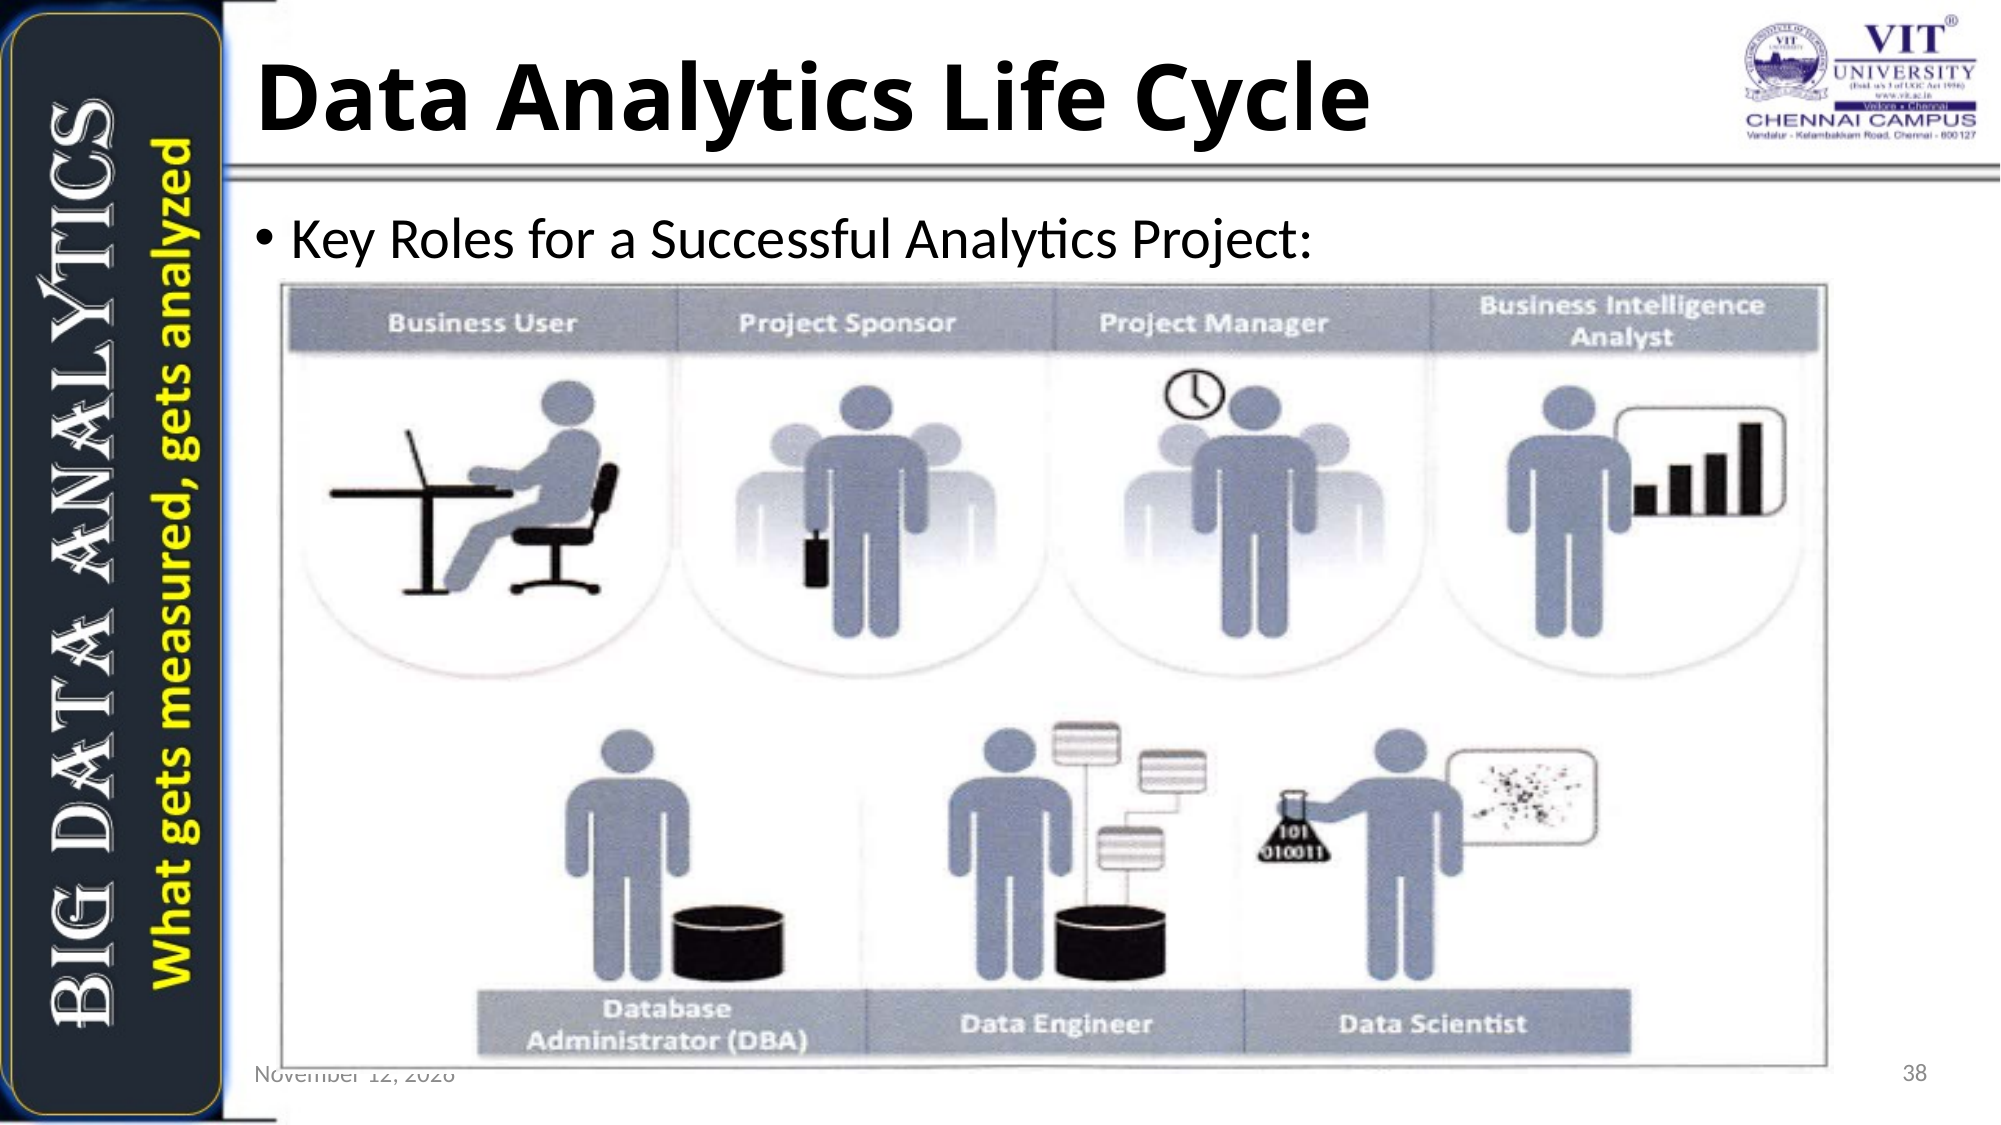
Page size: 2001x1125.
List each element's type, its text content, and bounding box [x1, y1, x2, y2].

picture [0, 0, 2001, 1125]
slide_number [239, 1042, 588, 1103]
list Key Roles for a Successful Analytics Project: [239, 200, 1965, 1017]
title Data Analytics Life Cycle [239, 35, 1725, 167]
slide_number 38 [1778, 1040, 1943, 1103]
